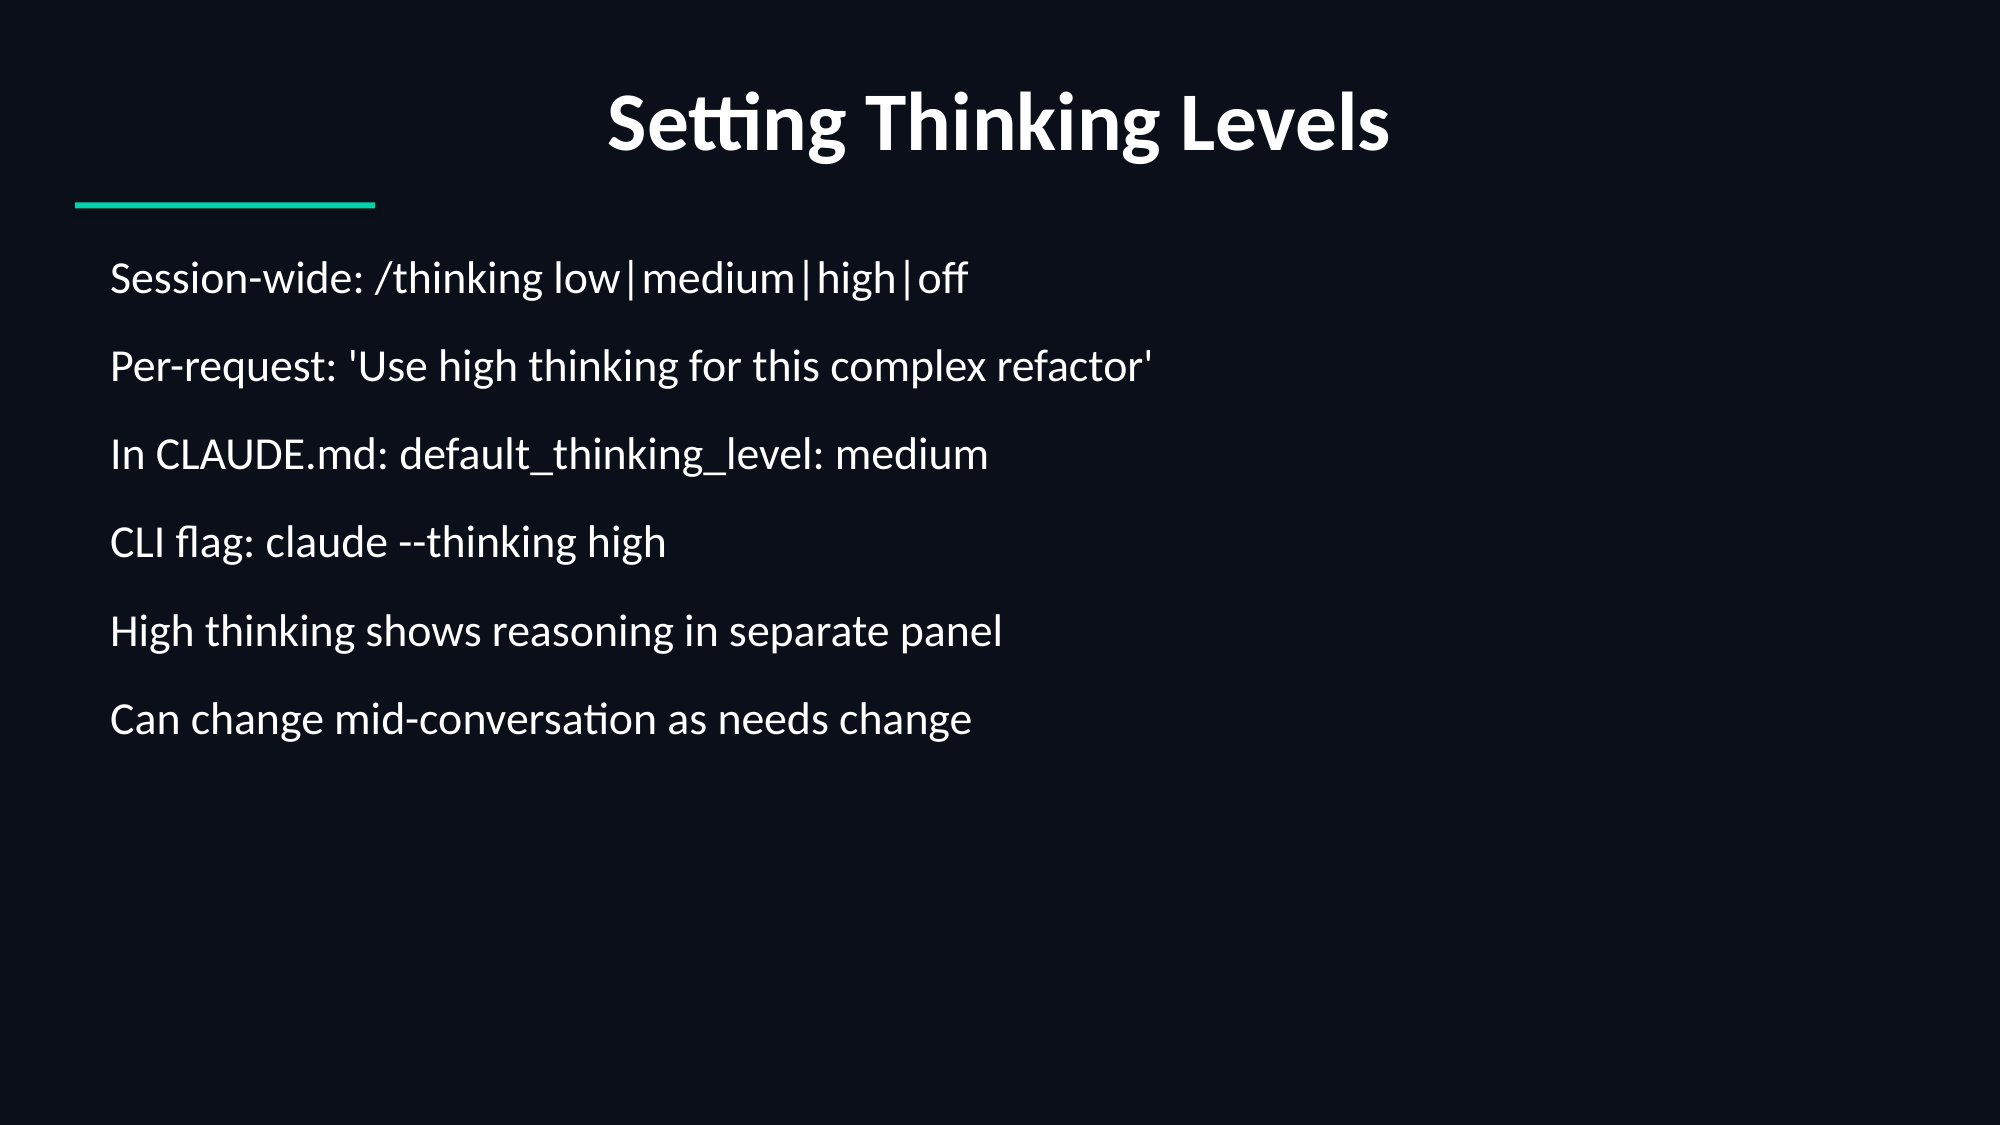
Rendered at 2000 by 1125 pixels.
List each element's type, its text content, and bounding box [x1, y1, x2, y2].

text_box Setting Thinking Levels [593, 60, 1407, 175]
text_box Session-wide: /thinking low|medium|high|off Per-request: 'Use high thinking for this complex refactor' In CLAUDE.md: default_thinking_level: medium CLI flag: claude --thinking high High thinking shows reasoning in separate panel Can change mid-conversation as needs change [74, 239, 1925, 752]
text_box [74, 202, 376, 209]
